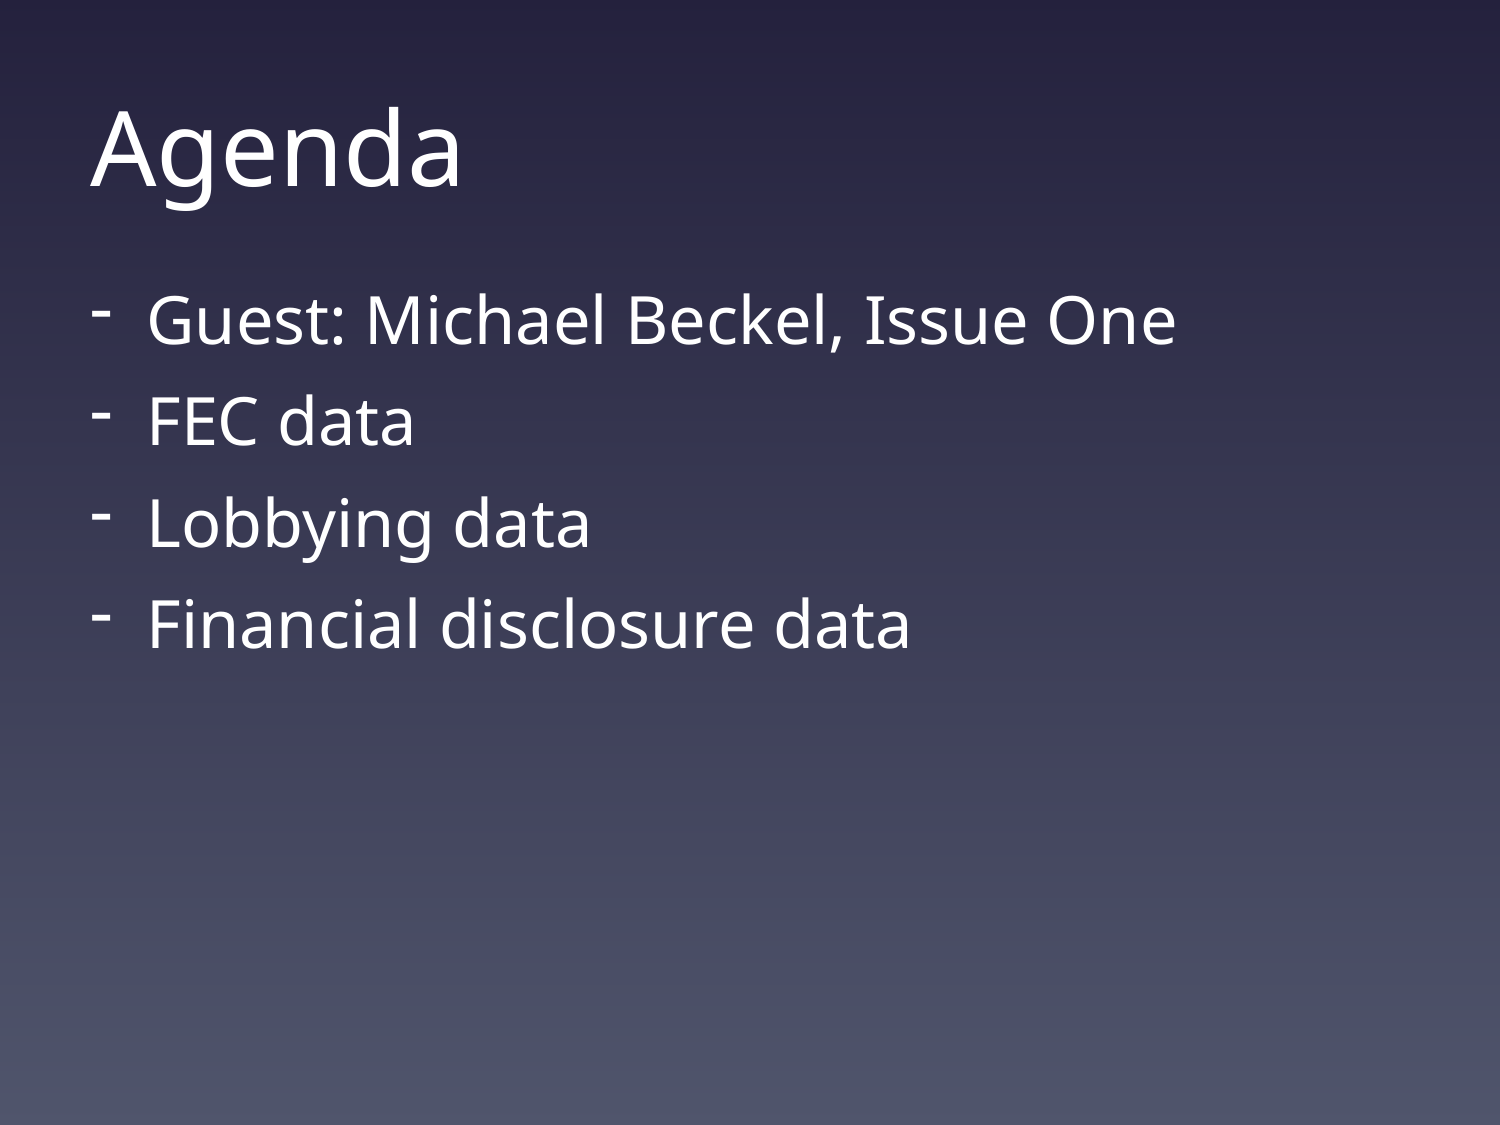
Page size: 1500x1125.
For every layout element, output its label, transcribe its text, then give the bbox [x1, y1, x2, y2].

list Guest: Michael Beckel, Issue One FEC data Lobbying data Financial disclosure data [75, 262, 1425, 1005]
title Agenda [75, 75, 1425, 262]
